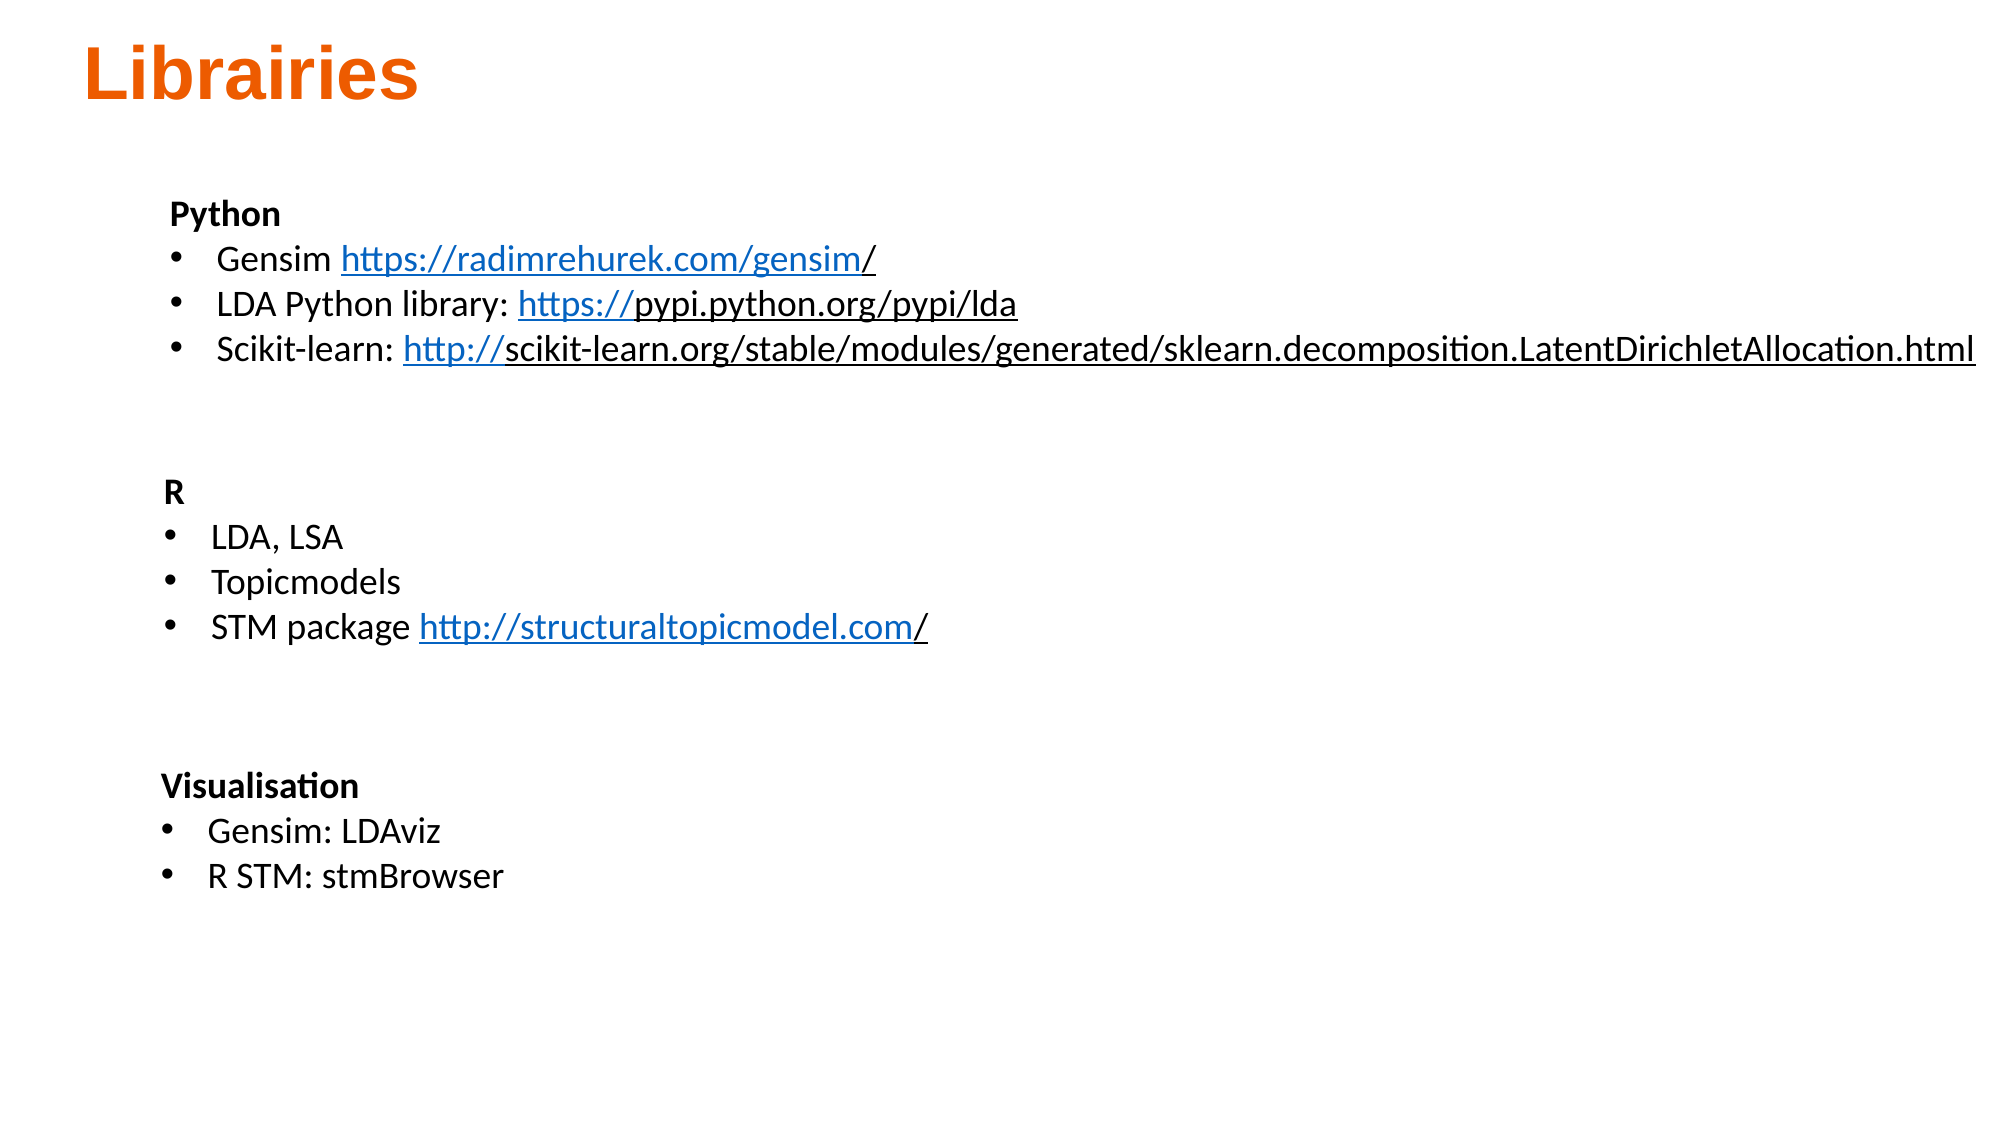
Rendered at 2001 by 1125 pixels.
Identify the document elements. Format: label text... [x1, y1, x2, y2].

text_box Visualisation Gensim: LDAviz R STM: stmBrowser [146, 753, 520, 949]
text_box Python Gensim https://radimrehurek.com/gensim/ LDA Python library: https://pypi.python.org/pypi/lda Scikit-learn: http://scikit-learn.org/stable/modules/generated/sklearn.decomposition.LatentDirichletAllocation.html [155, 181, 2000, 377]
text_box Librairies [68, 16, 436, 122]
text_box R LDA, LSA Topicmodels STM package http://structuraltopicmodel.com/ [149, 459, 952, 655]
